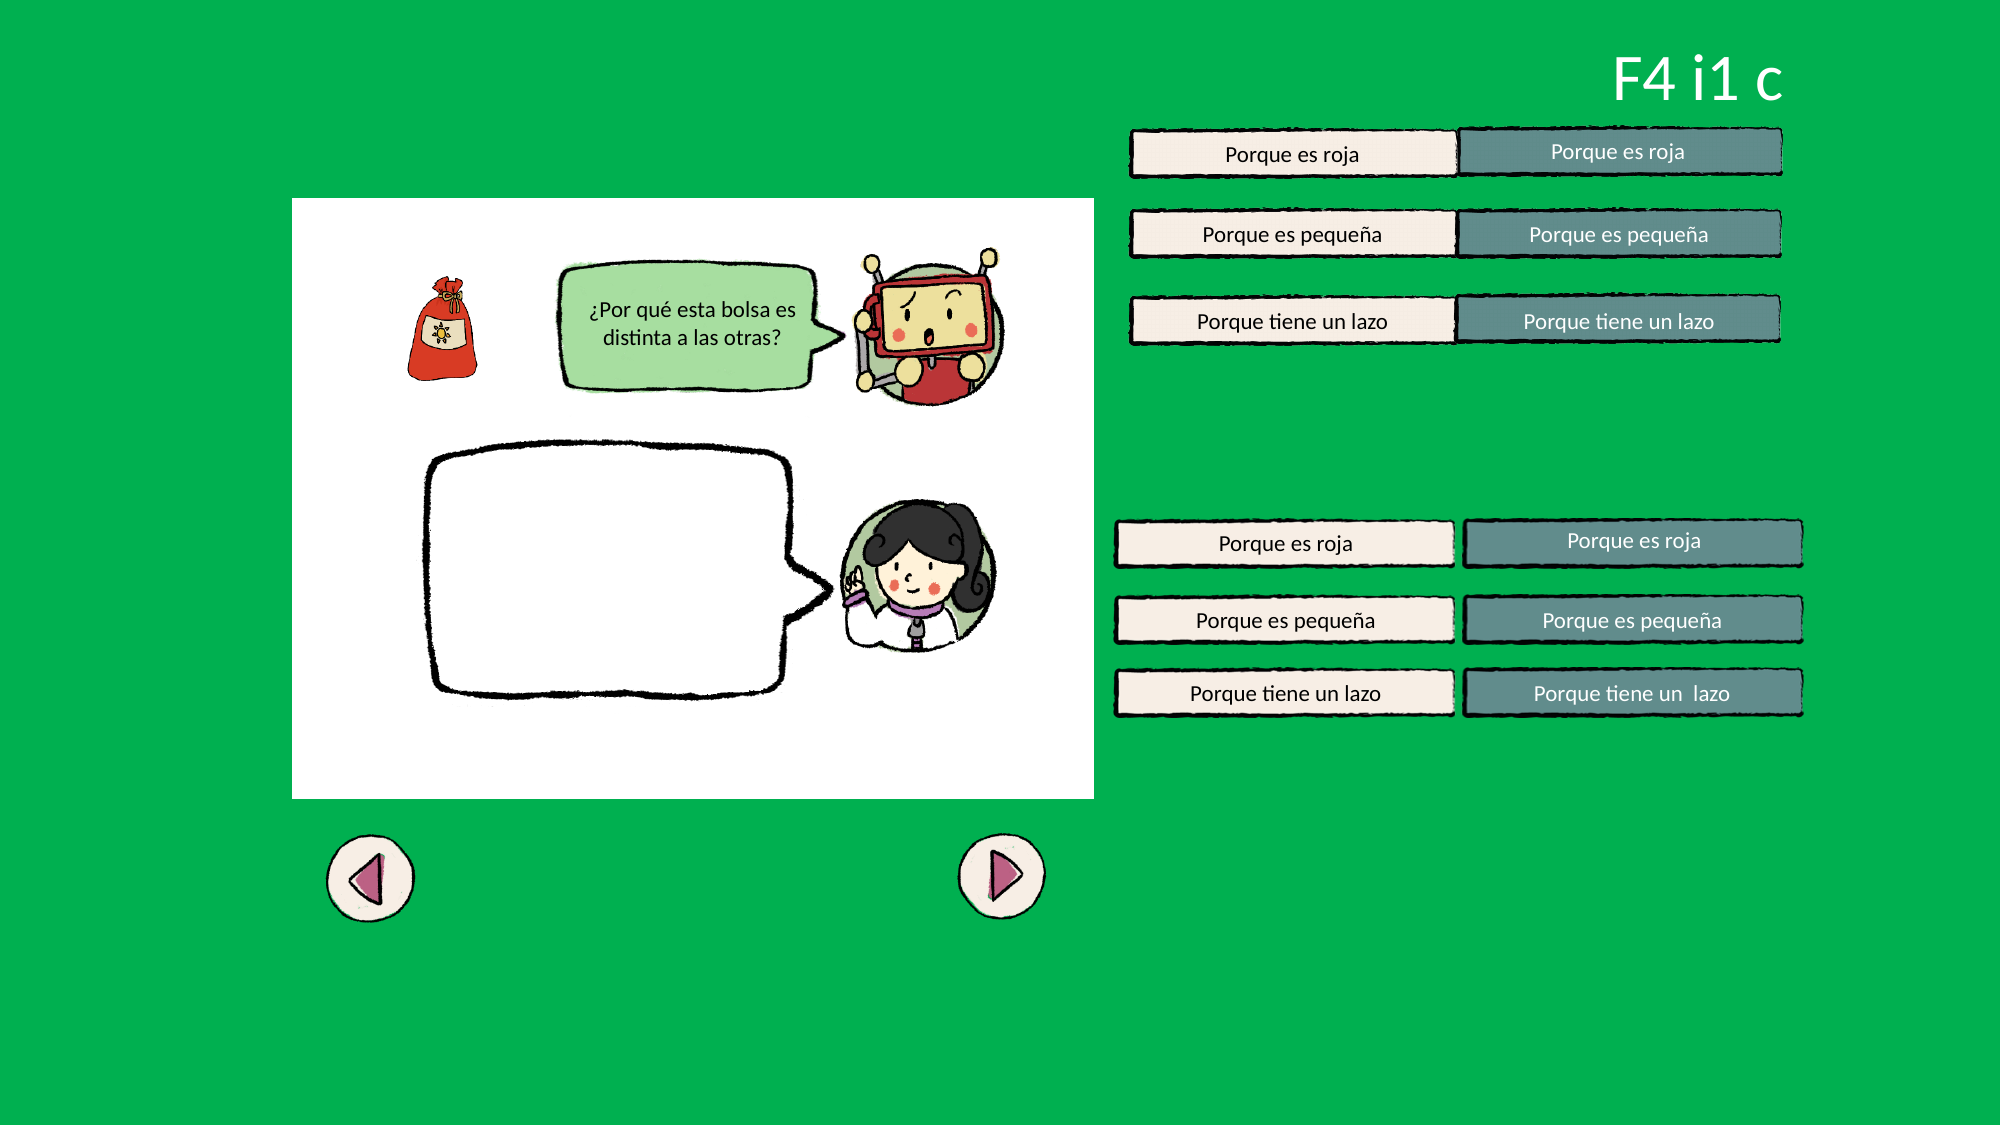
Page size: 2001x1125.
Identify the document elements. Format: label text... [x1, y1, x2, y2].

picture [956, 832, 1047, 922]
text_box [1108, 667, 1809, 718]
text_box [1127, 207, 1782, 259]
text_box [1127, 125, 1783, 179]
picture [291, 198, 1094, 799]
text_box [1108, 518, 1809, 569]
picture [324, 833, 416, 925]
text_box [1108, 594, 1809, 645]
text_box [1128, 292, 1781, 346]
text_box F4 i1 c [1597, 26, 1964, 122]
